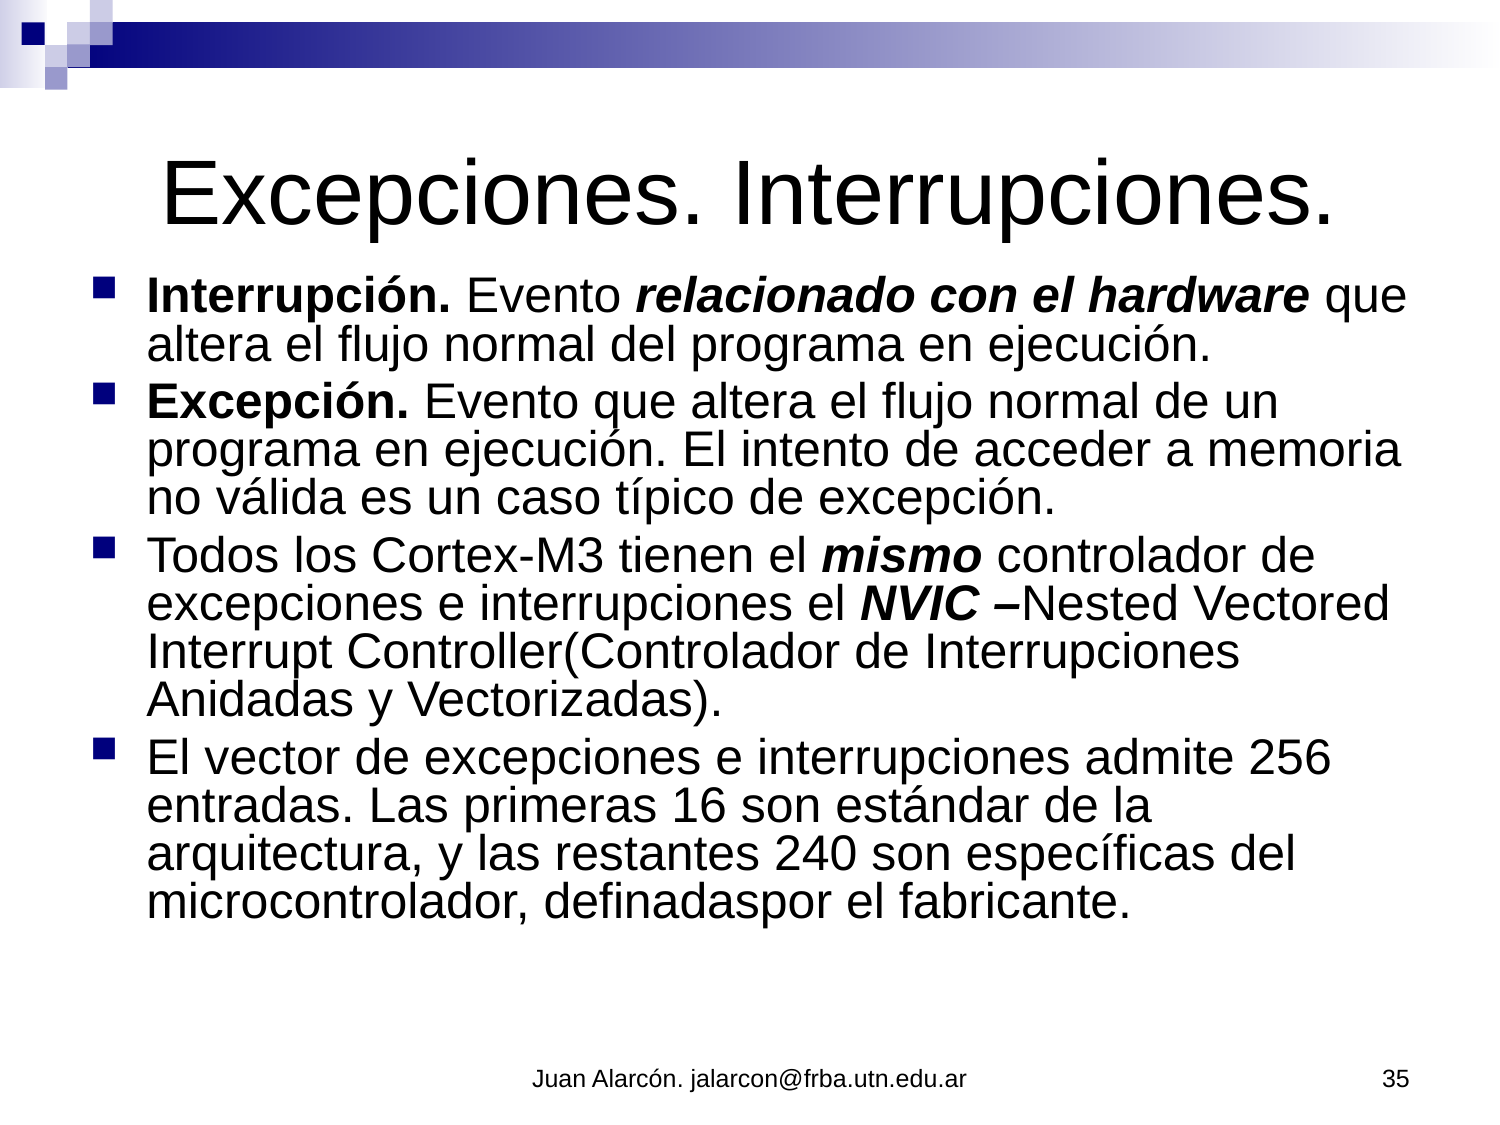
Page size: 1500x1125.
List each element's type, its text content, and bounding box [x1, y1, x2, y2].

list Interrupción. Evento relacionado con el hardware que altera el flujo normal del programa en ejecución. Excepción. Evento que altera el flujo normal de un programa en ejecución. El intento de acceder a memoria no válida es un caso típico de excepción. Todos los Cortex-M3 tienen el mismo controlador de excepciones e interrupciones el NVIC –Nested Vectored Interrupt Controller(Controlador de Interrupciones Anidadas y Vectorizadas). El vector de excepciones e interrupciones admite 256 entradas. Las primeras 16 son estándar de la arquitectura, y las restantes 240 son específicas del microcontrolador, definadaspor el fabricante. [75, 267, 1425, 963]
title Excepciones. Interrupciones. [75, 75, 1425, 267]
slide_number 35 [1074, 1024, 1426, 1101]
footer Juan Alarcón. jalarcon@frba.utn.edu.ar [512, 1024, 988, 1101]
